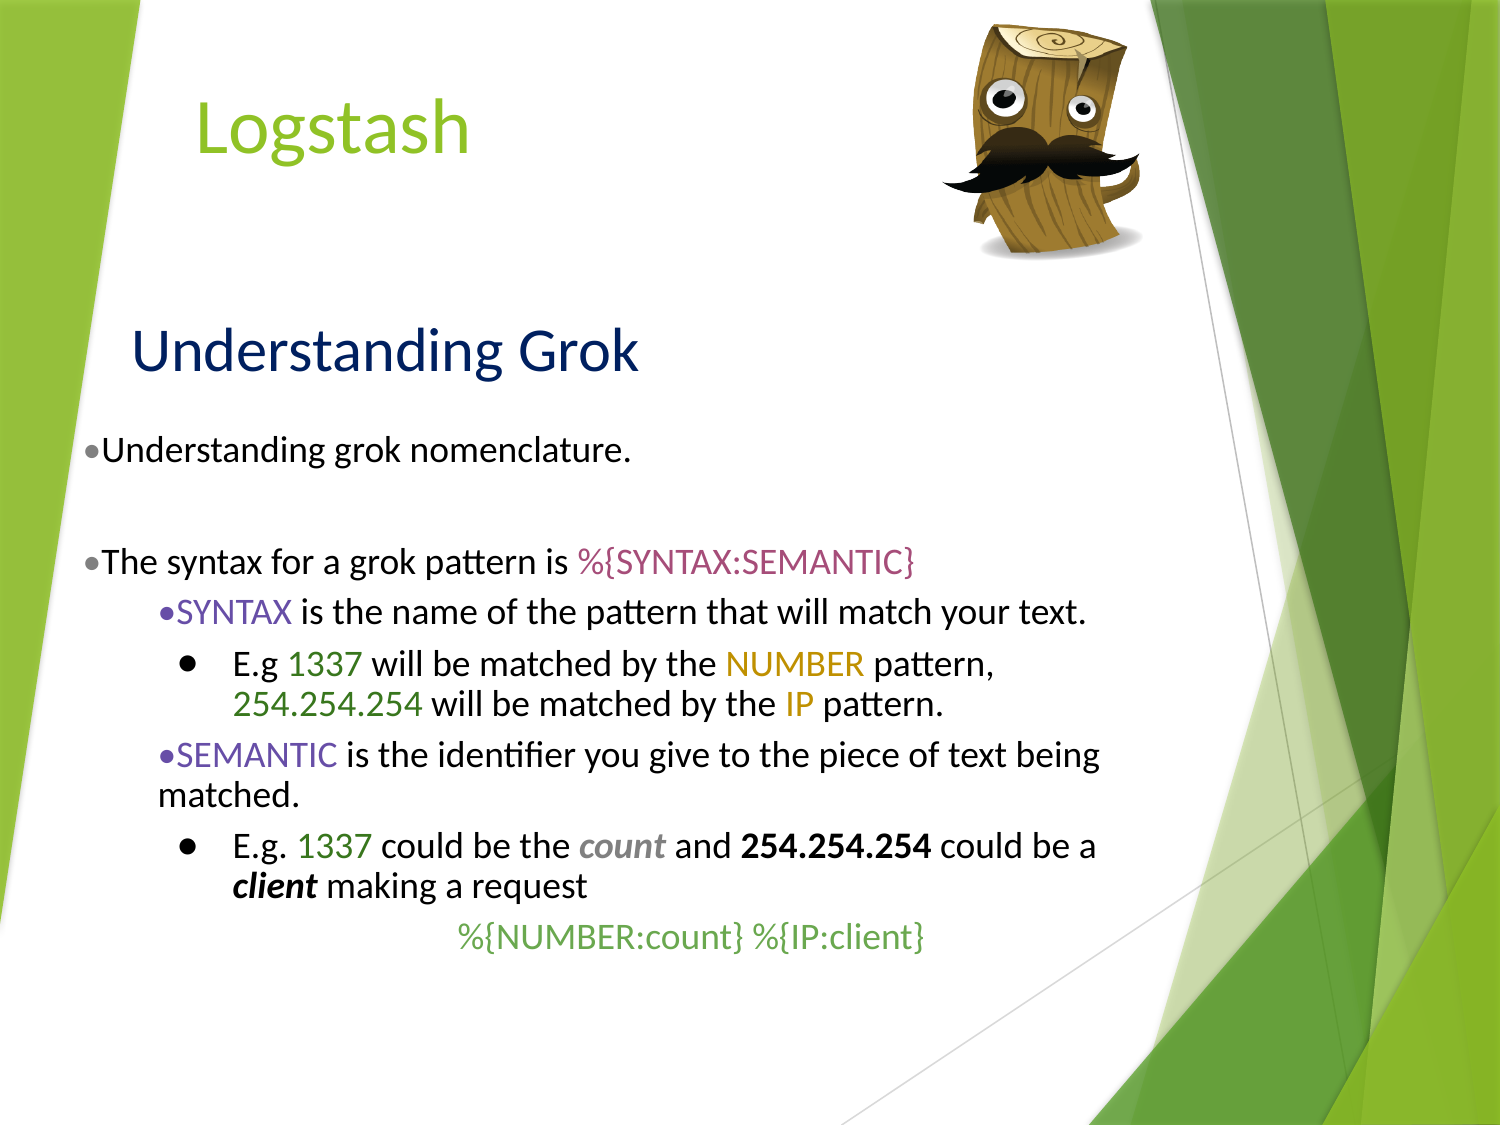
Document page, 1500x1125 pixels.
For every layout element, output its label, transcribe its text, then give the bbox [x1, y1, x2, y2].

title Logstash [1146, 66, 1306, 177]
title Logstash [180, 66, 937, 177]
text_box •Understanding grok nomenclature. •The syntax for a grok pattern is %{SYNTAX:SEMANTIC} •SYNTAX is the name of the pattern that will match your text. E.g 1337 will be matched by the NUMBER pattern, 254.254.254 will be matched by the IP pattern. •SEMANTIC is the identifier you give to the piece of text being matched. E.g. 1337 could be the count and 254.254.254 could be a client making a request %{NUMBER:count} %{IP:client} [67, 414, 1160, 1026]
text_box Understanding Grok [116, 257, 1467, 399]
picture [941, 23, 1144, 281]
